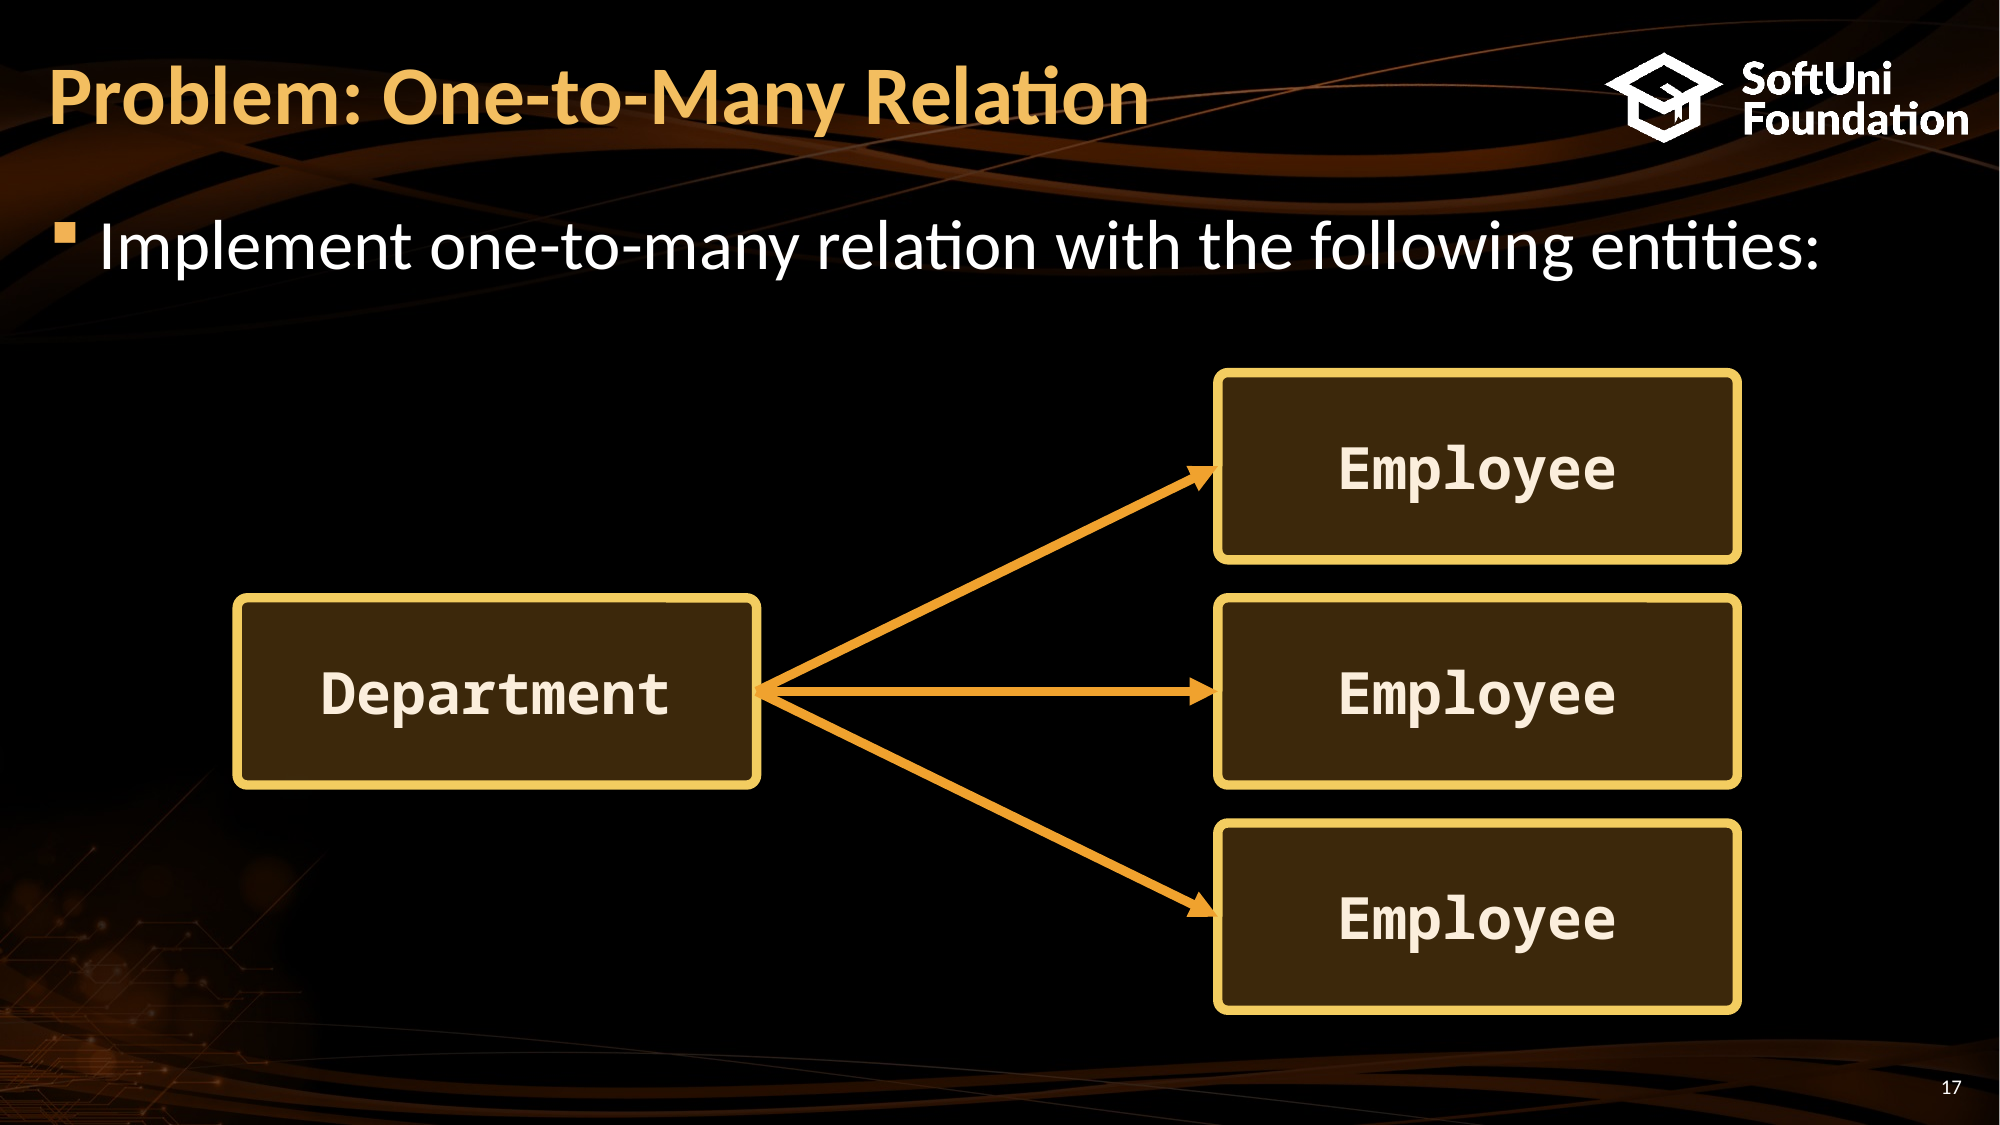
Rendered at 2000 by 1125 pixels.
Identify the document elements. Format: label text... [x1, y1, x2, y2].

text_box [237, 372, 1738, 1011]
list Implement one-to-many relation with the following entities: [31, 188, 1968, 1103]
picture [0, 0, 2000, 1125]
title Problem: One-to-Many Relation [30, 6, 1602, 189]
